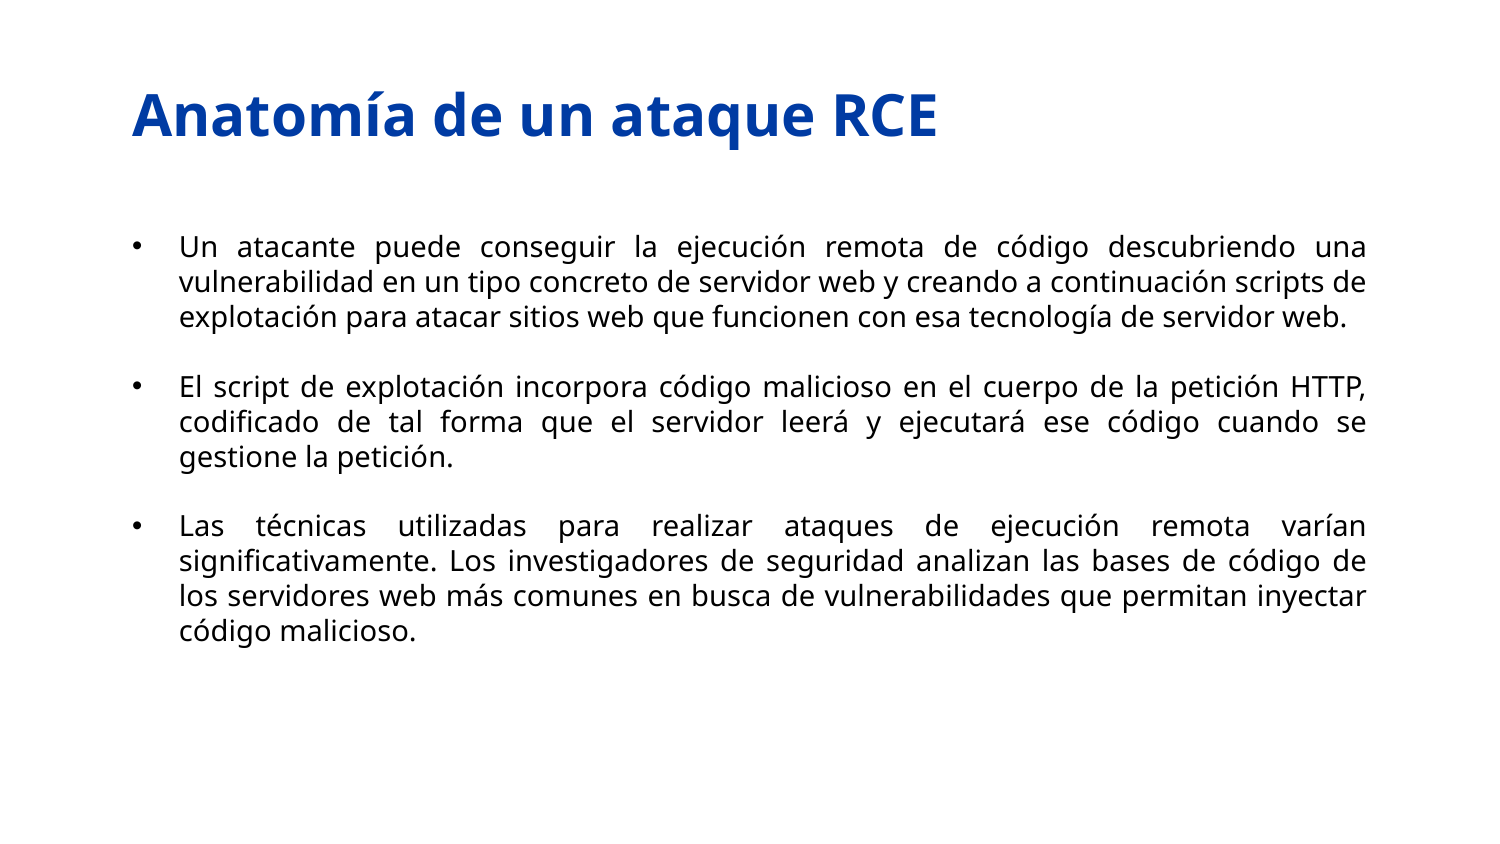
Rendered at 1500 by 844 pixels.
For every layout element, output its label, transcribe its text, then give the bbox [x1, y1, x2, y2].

title Anatomía de un ataque RCE [116, 63, 1383, 157]
text_box Un atacante puede conseguir la ejecución remota de código descubriendo una vulnerabilidad en un tipo concreto de servidor web y creando a continuación scripts de explotación para atacar sitios web que funcionen con esa tecnología de servidor web. El script de explotación incorpora código malicioso en el cuerpo de la petición HTTP, codificado de tal forma que el servidor leerá y ejecutará ese código cuando se gestione la petición. Las técnicas utilizadas para realizar ataques de ejecución remota varían significativamente. Los investigadores de seguridad analizan las bases de código de los servidores web más comunes en busca de vulnerabilidades que permitan inyectar código malicioso. [116, 213, 1383, 685]
